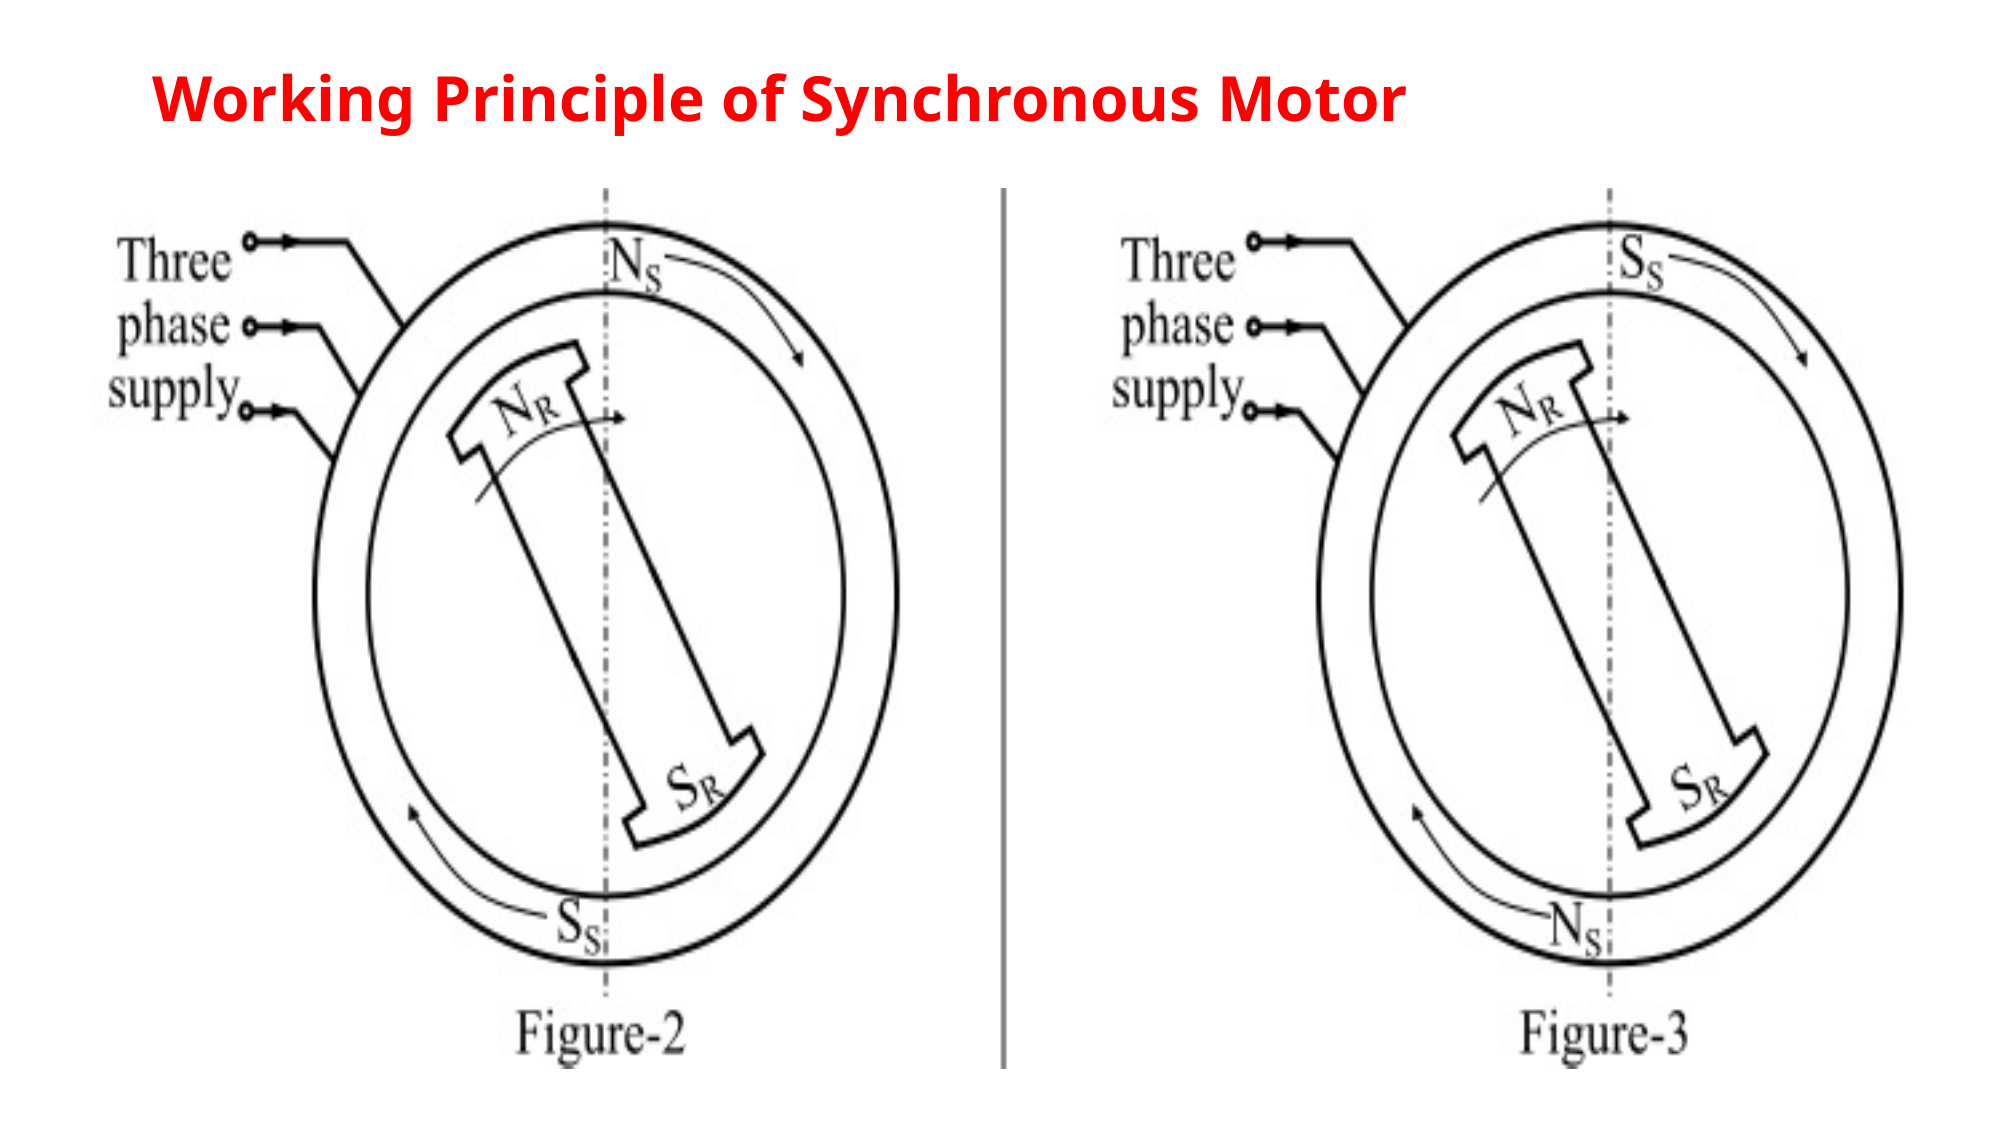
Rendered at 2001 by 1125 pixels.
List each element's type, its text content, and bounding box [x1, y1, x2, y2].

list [70, 188, 1939, 1069]
title Working Principle of Synchronous Motor [137, 59, 1863, 188]
